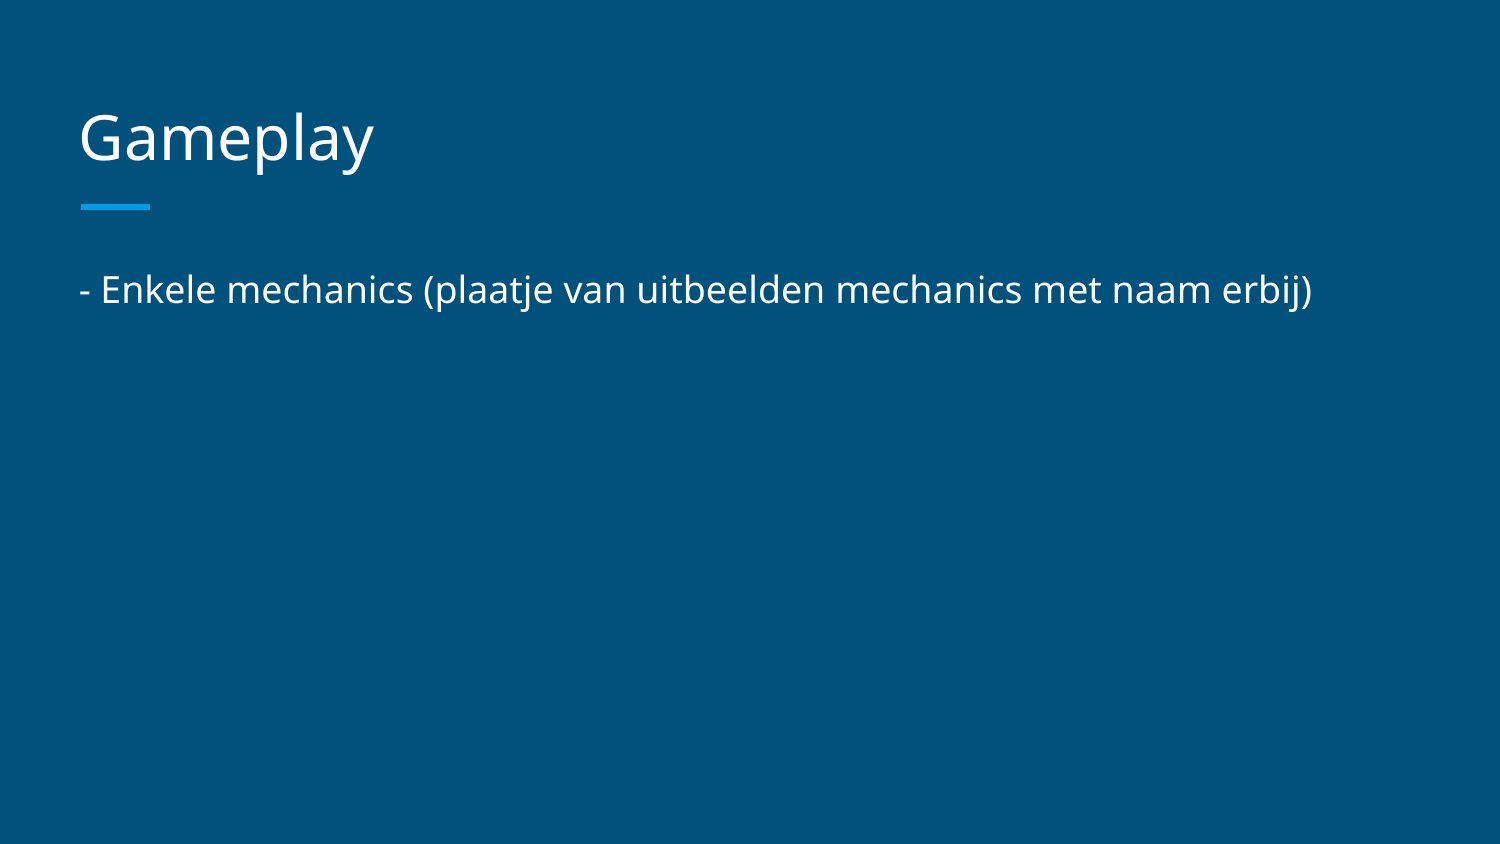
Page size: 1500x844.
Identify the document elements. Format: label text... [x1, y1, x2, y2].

list - Enkele mechanics (plaatje van uitbeelden mechanics met naam erbij) [63, 244, 1437, 750]
title Gameplay [63, 75, 1437, 188]
